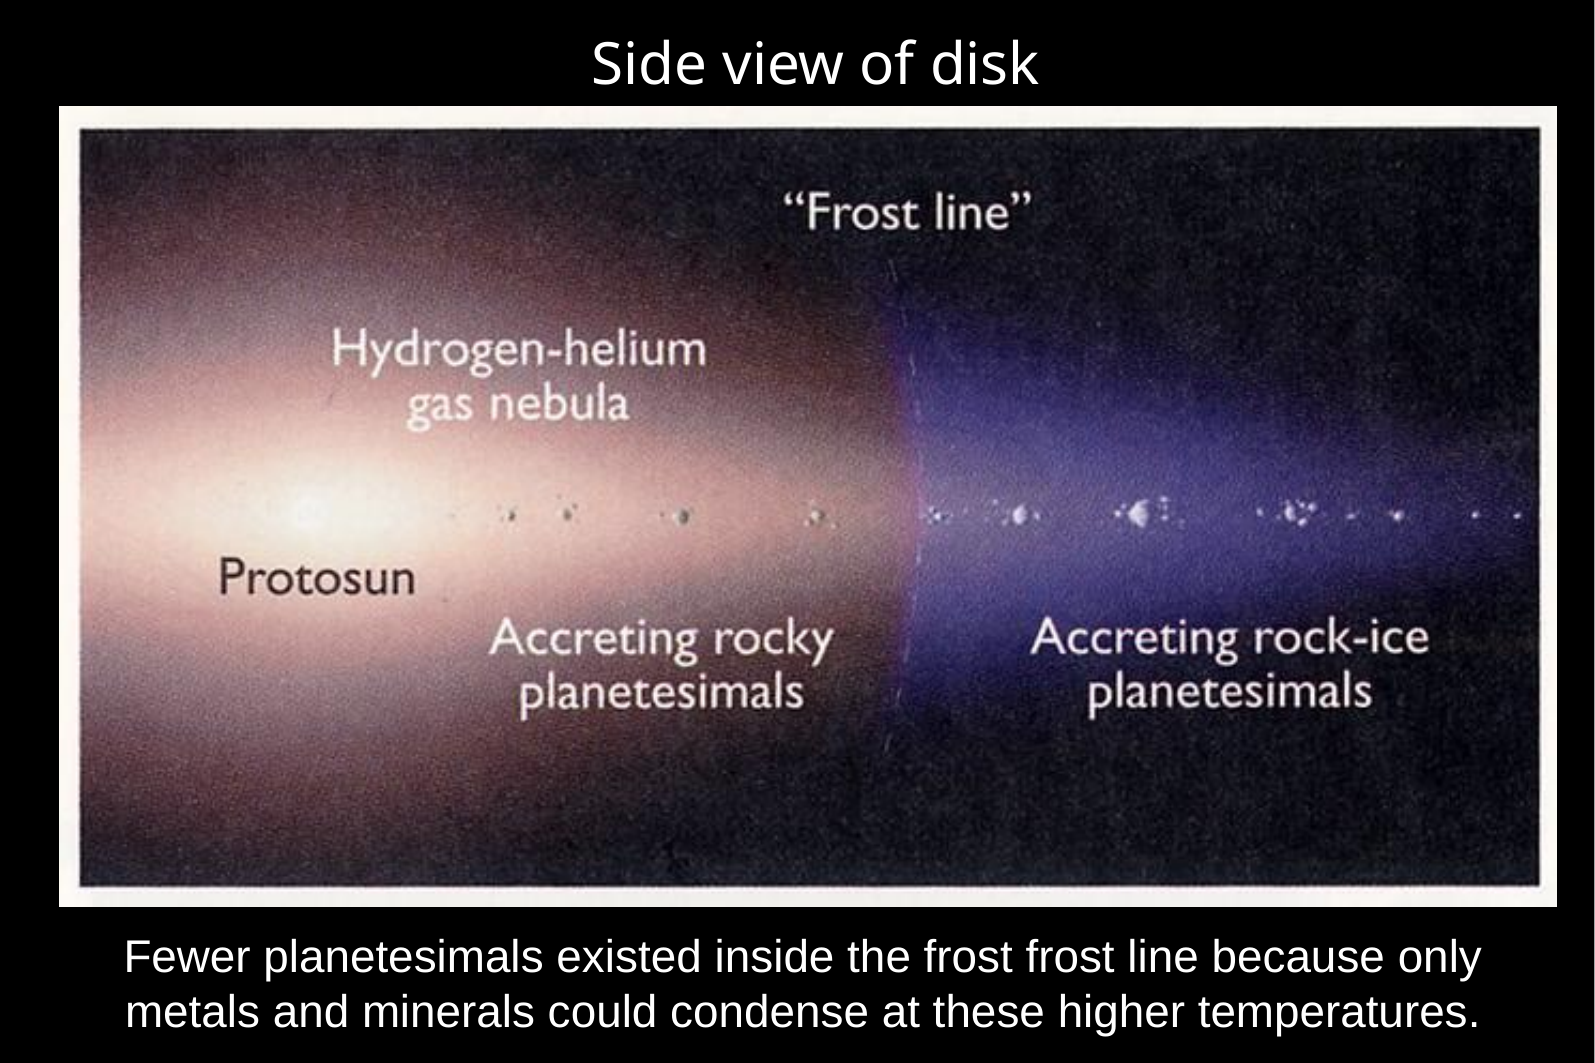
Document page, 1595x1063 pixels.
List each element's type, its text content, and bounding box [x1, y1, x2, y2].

text_box Fewer planetesimals existed inside the frost frost line because only metals and minerals could condense at these higher temperatures. [72, 918, 1535, 1044]
text_box Side view of disk [234, 19, 1398, 104]
picture [59, 106, 1558, 907]
